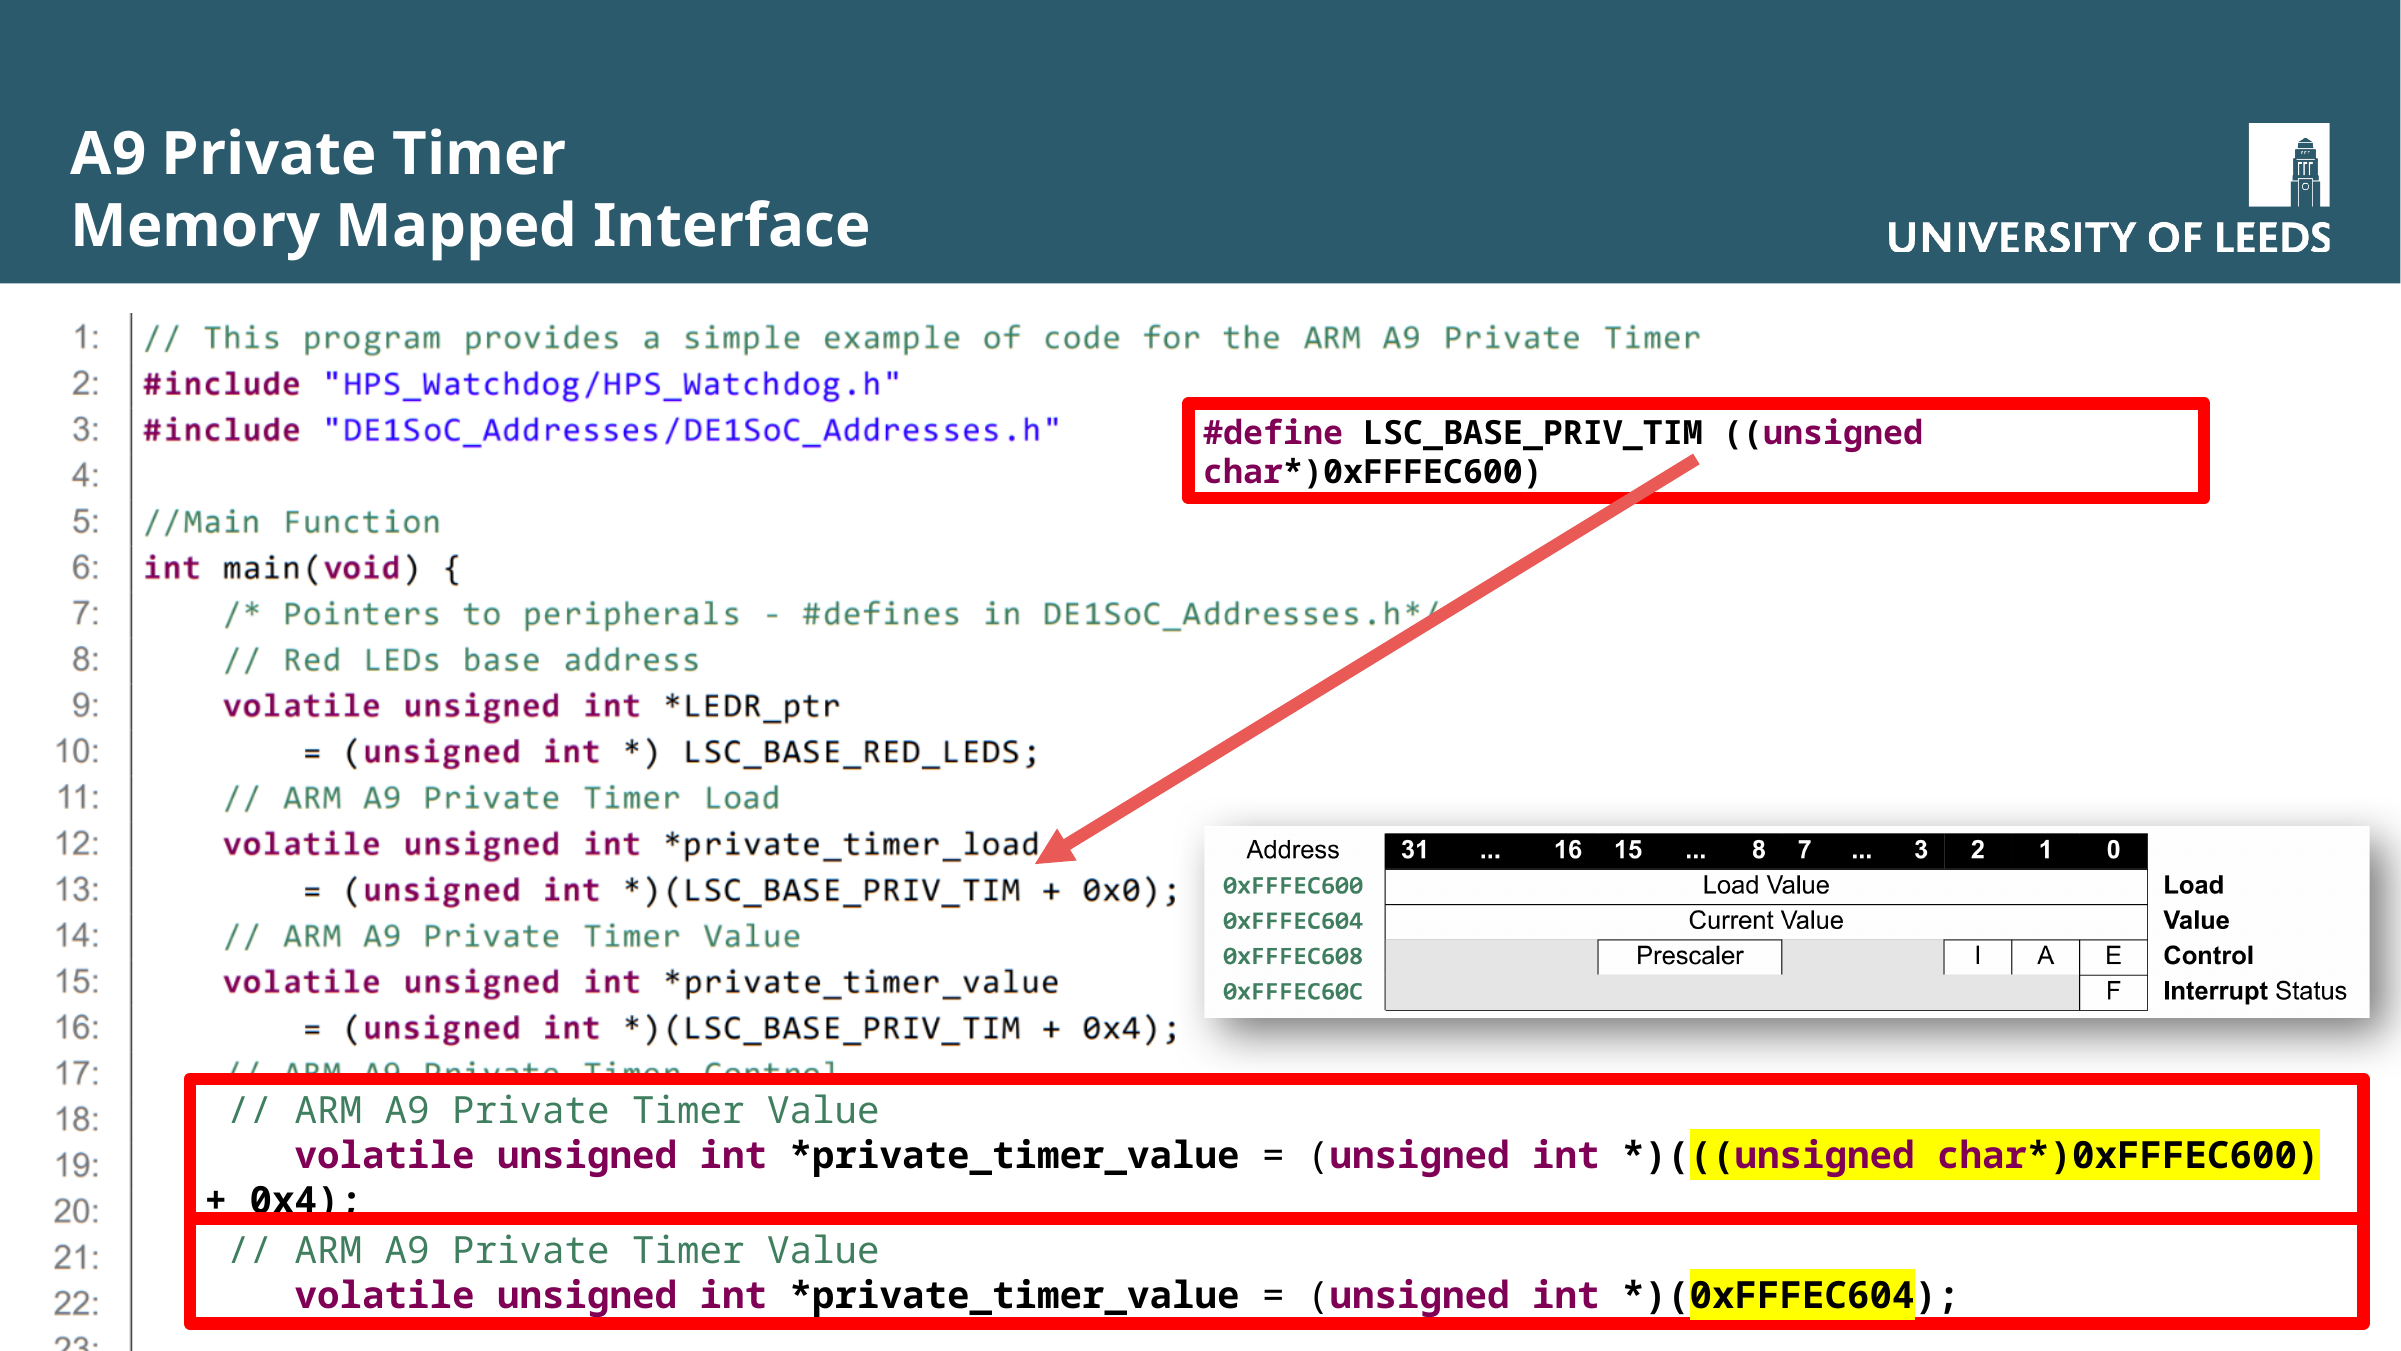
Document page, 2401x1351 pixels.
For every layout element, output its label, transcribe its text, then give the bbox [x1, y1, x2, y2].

picture [0, 313, 2370, 1351]
title A9 Private Timer Memory Mapped Interface [70, 81, 1806, 259]
text_box // ARM A9 Private Timer Value volatile unsigned int *private_timer_value = (unsigned int *)(0xFFFEC604); [1963, 1218, 2364, 1324]
text_box // ARM A9 Private Timer Value volatile unsigned int *private_timer_value = (unsigned int *)(((unsigned char*)0xFFFEC600) + 0x4); [1963, 1078, 2364, 1218]
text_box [1034, 458, 1697, 865]
text_box #define LSC_BASE_PRIV_TIM ((unsigned char*)0xFFFEC600) [1188, 403, 2205, 498]
